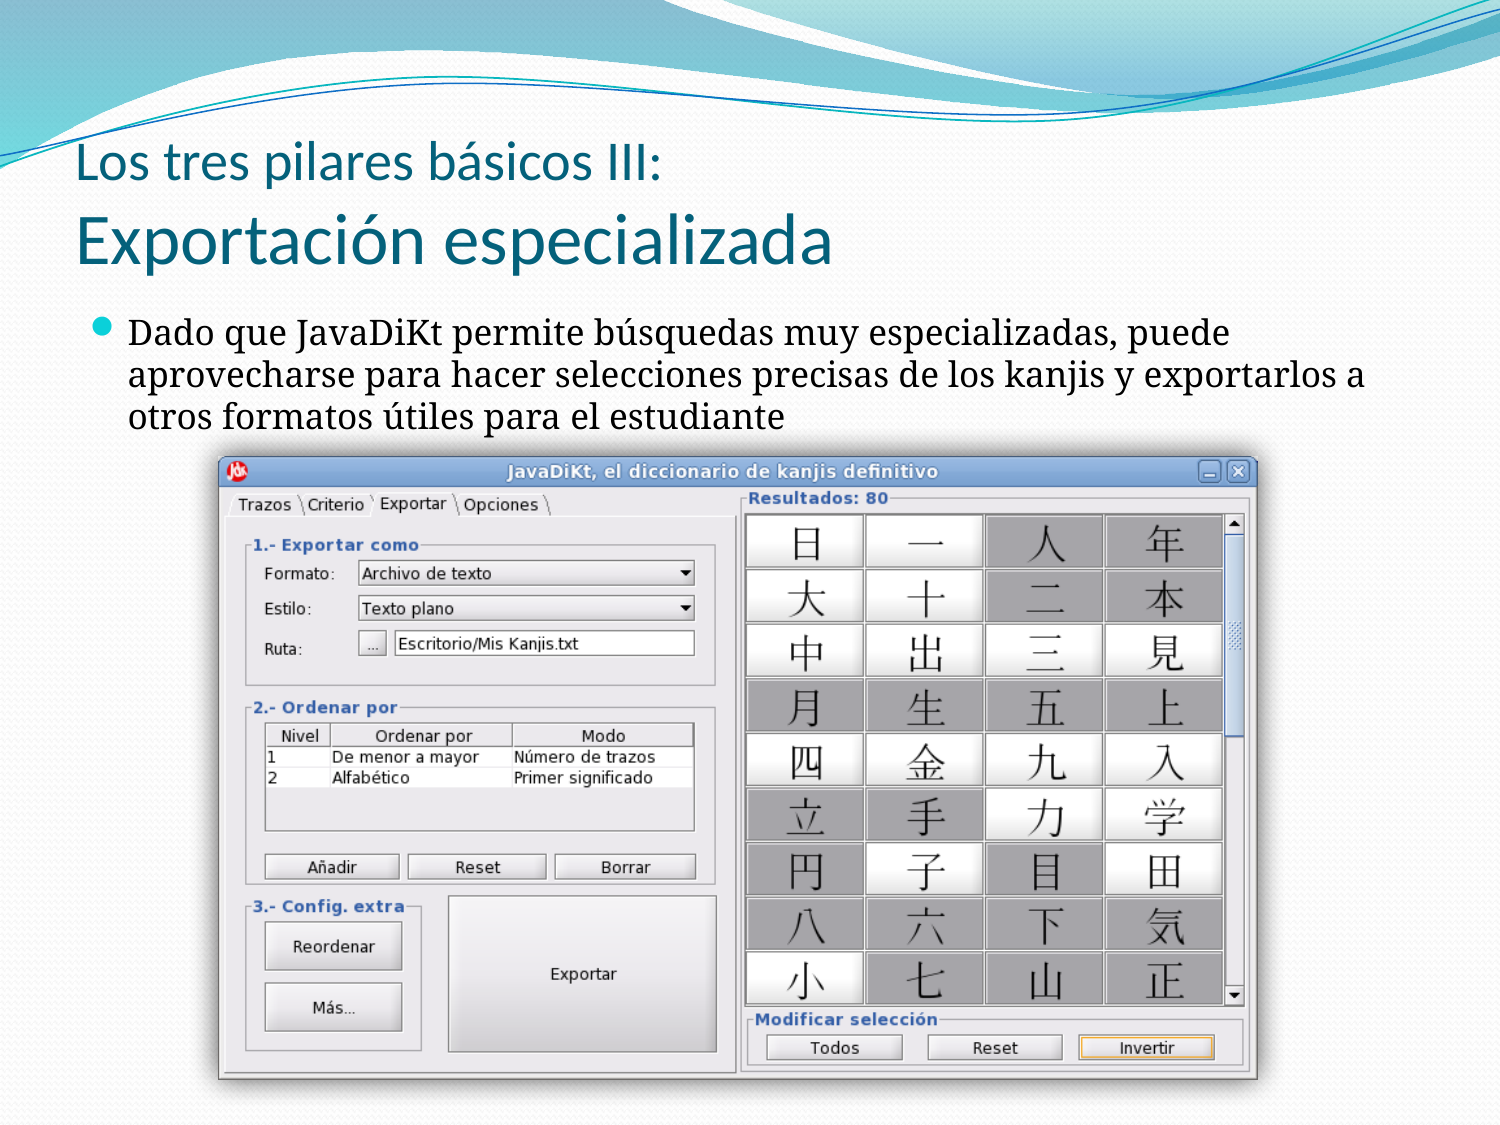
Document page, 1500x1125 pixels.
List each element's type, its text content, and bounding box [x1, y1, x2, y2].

picture [218, 455, 1259, 1081]
title Los tres pilares básicos III: Exportación especializada [75, 115, 1425, 279]
list Dado que JavaDiKt permite búsquedas muy especializadas, puede aprovecharse para hacer selecciones precisas de los kanjis y exportarlos a otros formatos útiles para el estudiante [75, 302, 1425, 445]
